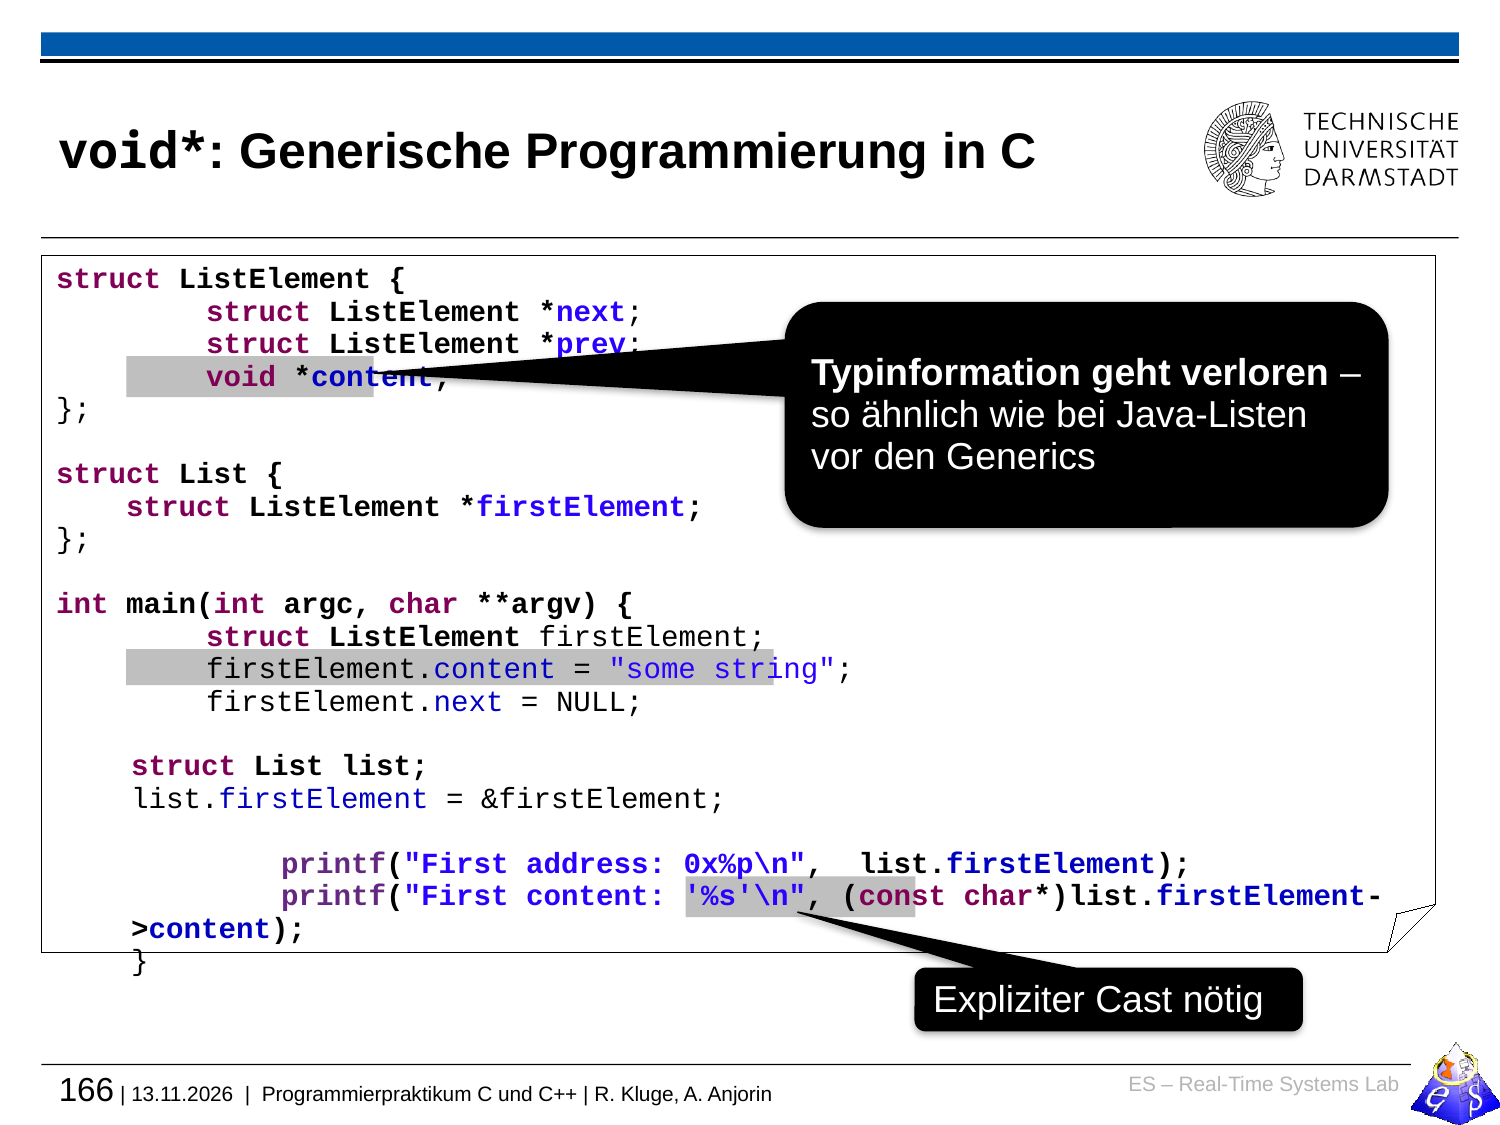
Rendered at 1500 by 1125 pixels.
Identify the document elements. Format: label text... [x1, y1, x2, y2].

text_box struct ListElement { struct ListElement *next; struct ListElement *prev; void *content; }; struct List { struct ListElement *firstElement; }; int main(int argc, char **argv) { struct ListElement firstElement; firstElement.content = "some string"; firstElement.next = NULL; struct List list; list.firstElement = &firstElement; printf("First address: 0x%p\n", list.firstElement); printf("First content: '%s'\n", (const char*)list.firstElement->content); } [41, 255, 1436, 953]
text_box Typinformation geht verloren – so ähnlich wie bei Java-Listen vor den Generics [601, 301, 1389, 528]
title void*: Generische Programmierung in C [58, 80, 1187, 218]
text_box Expliziter Cast nötig [843, 927, 1303, 1032]
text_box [125, 356, 916, 918]
picture [1187, 84, 1483, 214]
picture [1411, 1041, 1500, 1125]
